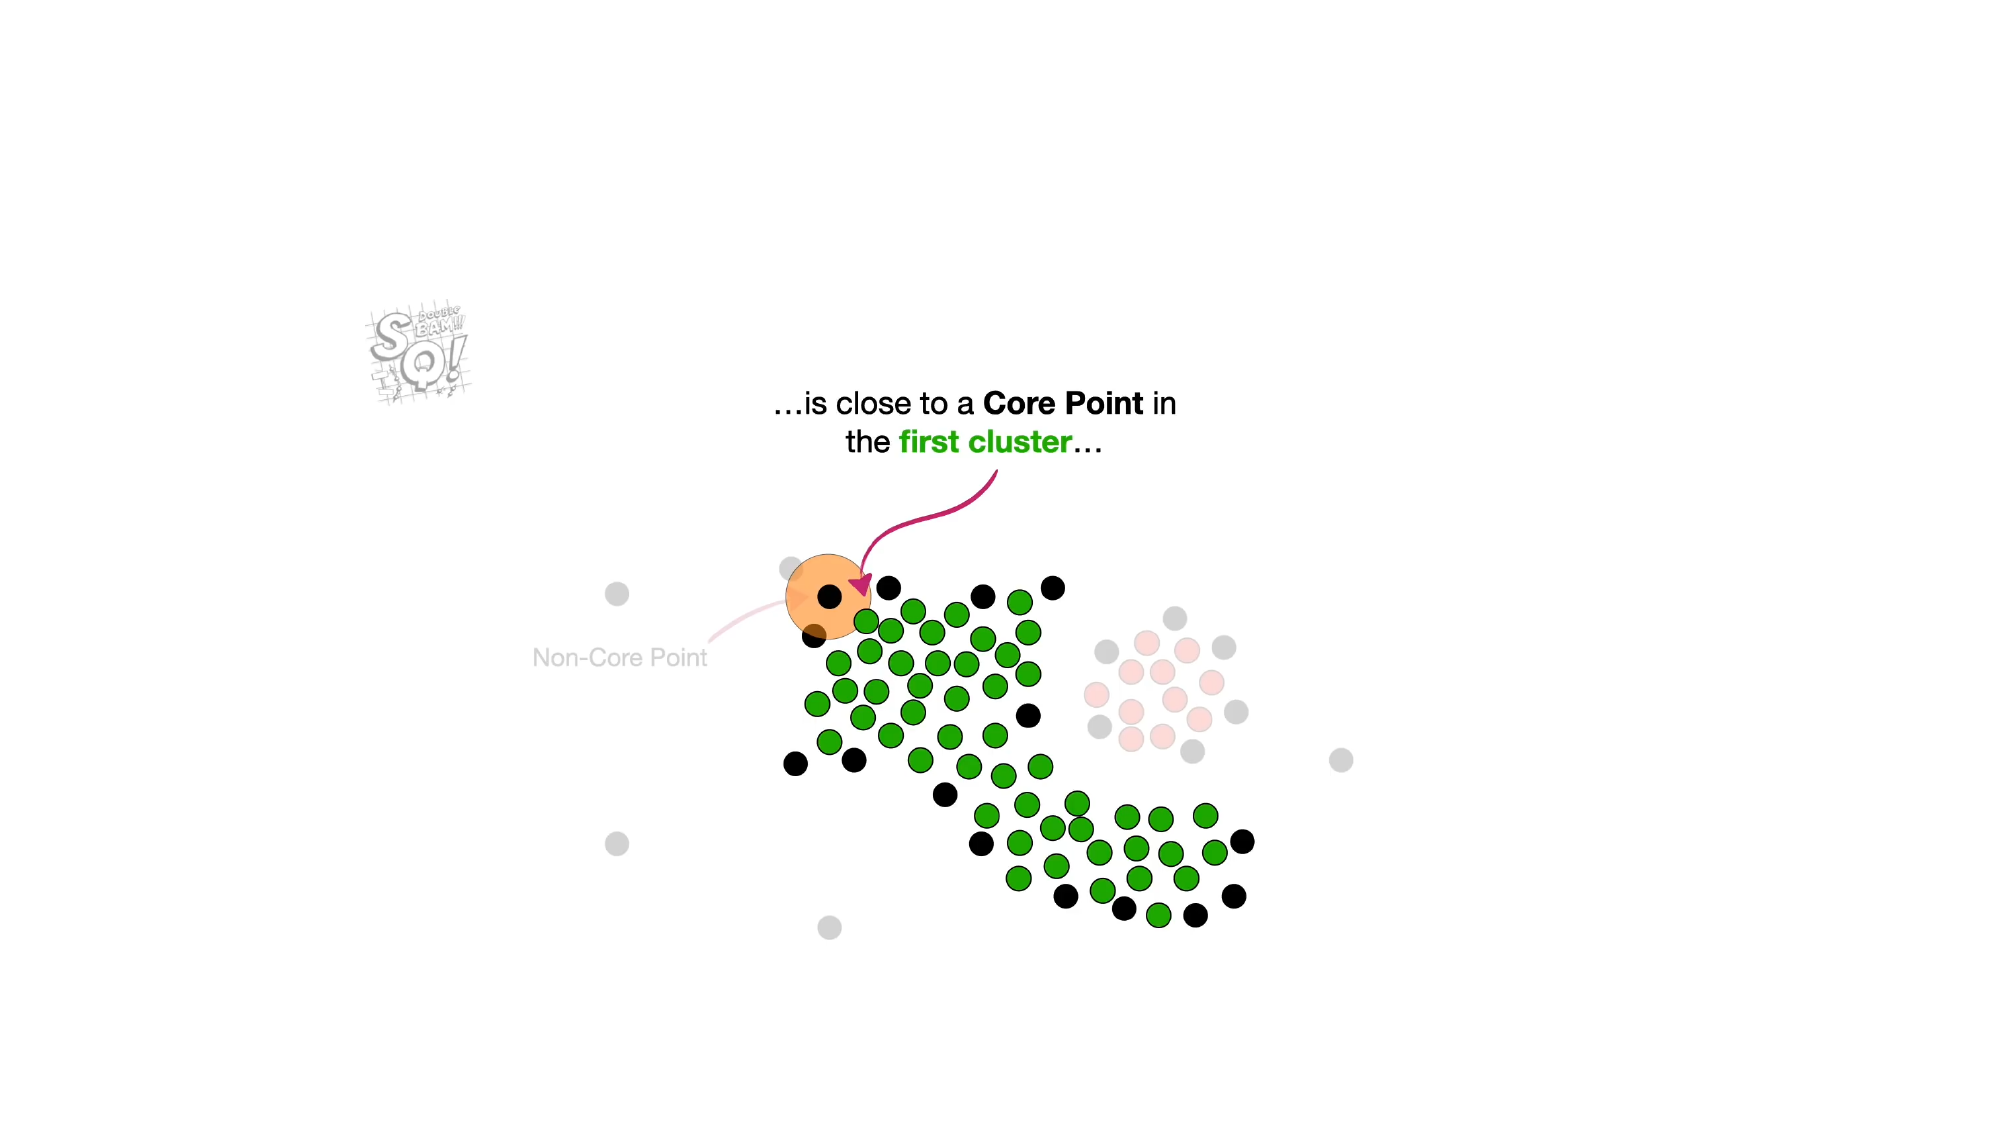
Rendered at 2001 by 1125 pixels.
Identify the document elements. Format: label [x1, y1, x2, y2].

list [365, 299, 1635, 1014]
